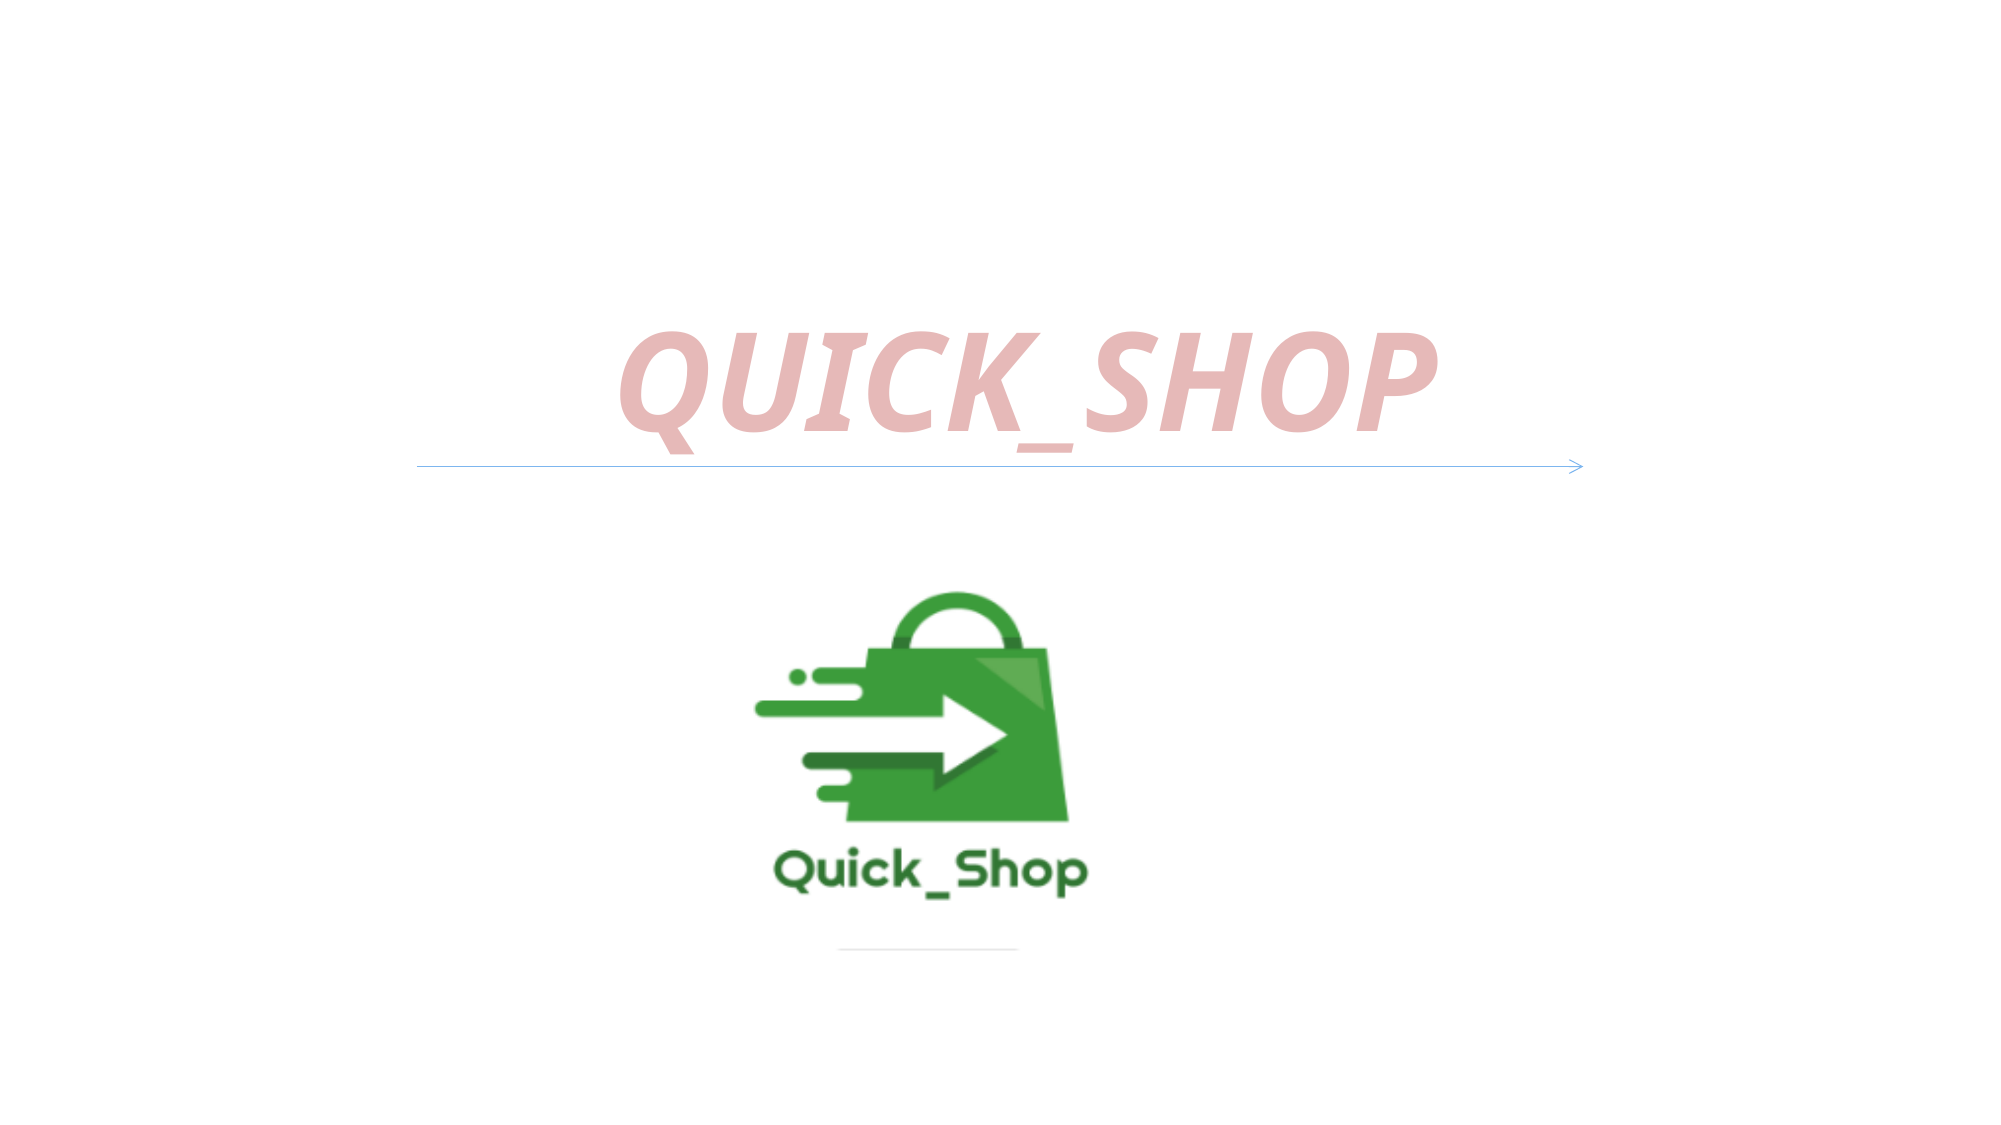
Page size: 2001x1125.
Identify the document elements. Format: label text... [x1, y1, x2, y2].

picture [683, 525, 1176, 988]
title QUICK_SHOP [127, 234, 1924, 467]
